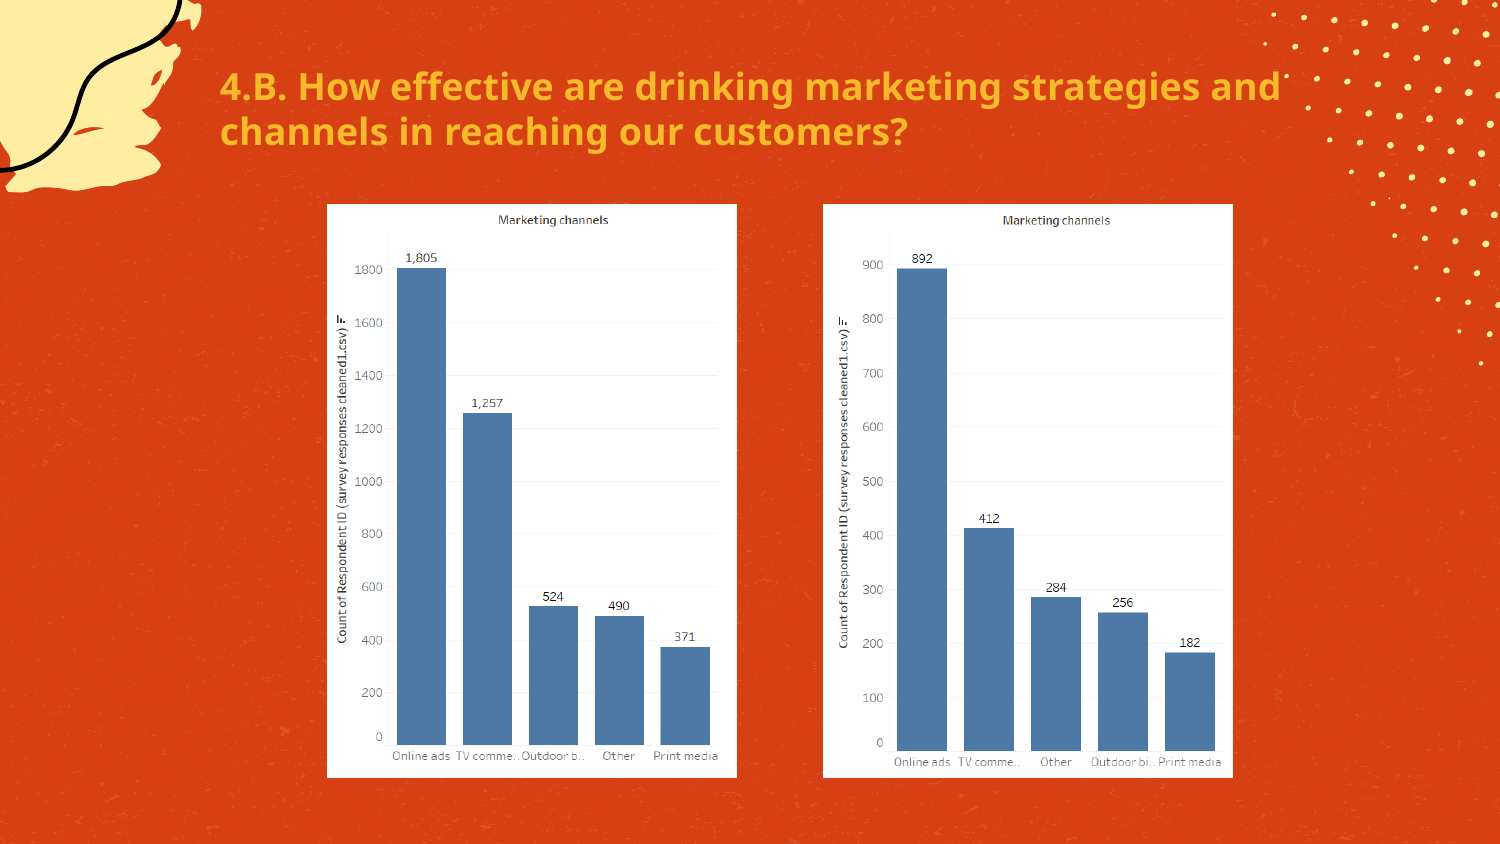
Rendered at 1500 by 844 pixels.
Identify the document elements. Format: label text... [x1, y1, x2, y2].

picture [327, 204, 737, 778]
text_box 4.B. How effective are drinking marketing strategies and channels in reaching our customers? [205, 48, 1323, 161]
picture [823, 204, 1233, 778]
